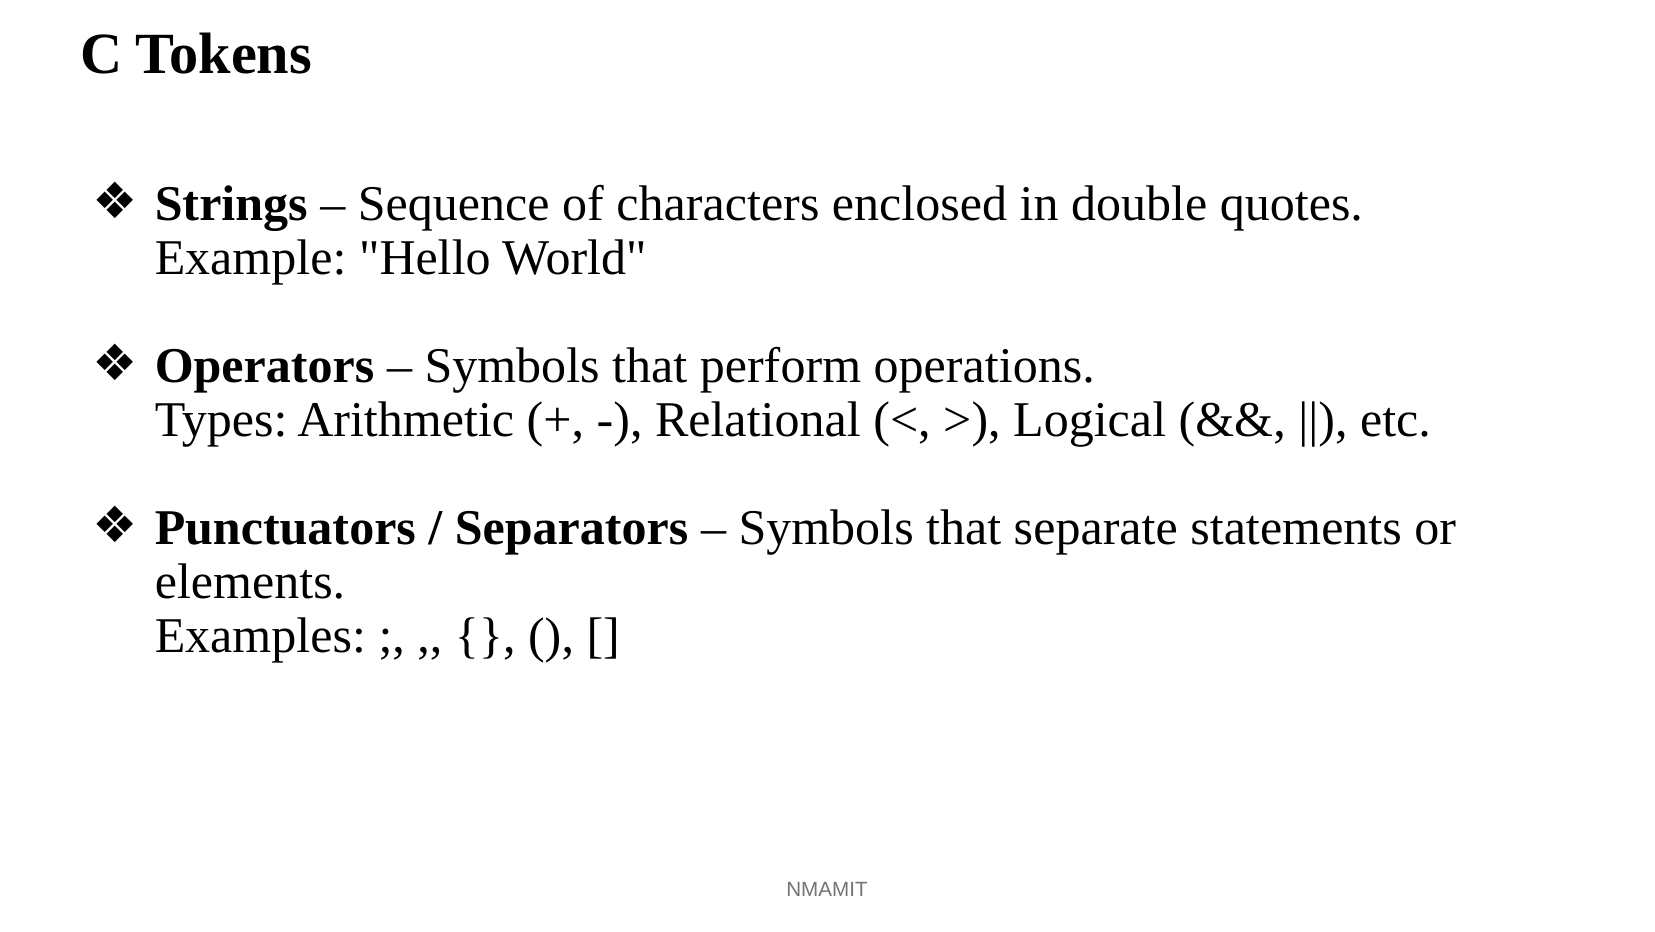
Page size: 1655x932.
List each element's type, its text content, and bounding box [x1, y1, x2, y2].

list Strings – Sequence of characters enclosed in double quotes. Example: "Hello World" Operators – Symbols that perform operations. Types: Arithmetic (+, -), Relational (<, >), Logical (&&, ||), etc. Punctuators / Separators – Symbols that separate statements or elements. Examples: ;, ,, {}, (), [] [79, 177, 1602, 703]
title C Tokens [80, 22, 1176, 177]
footer NMAMIT [547, 863, 1107, 913]
